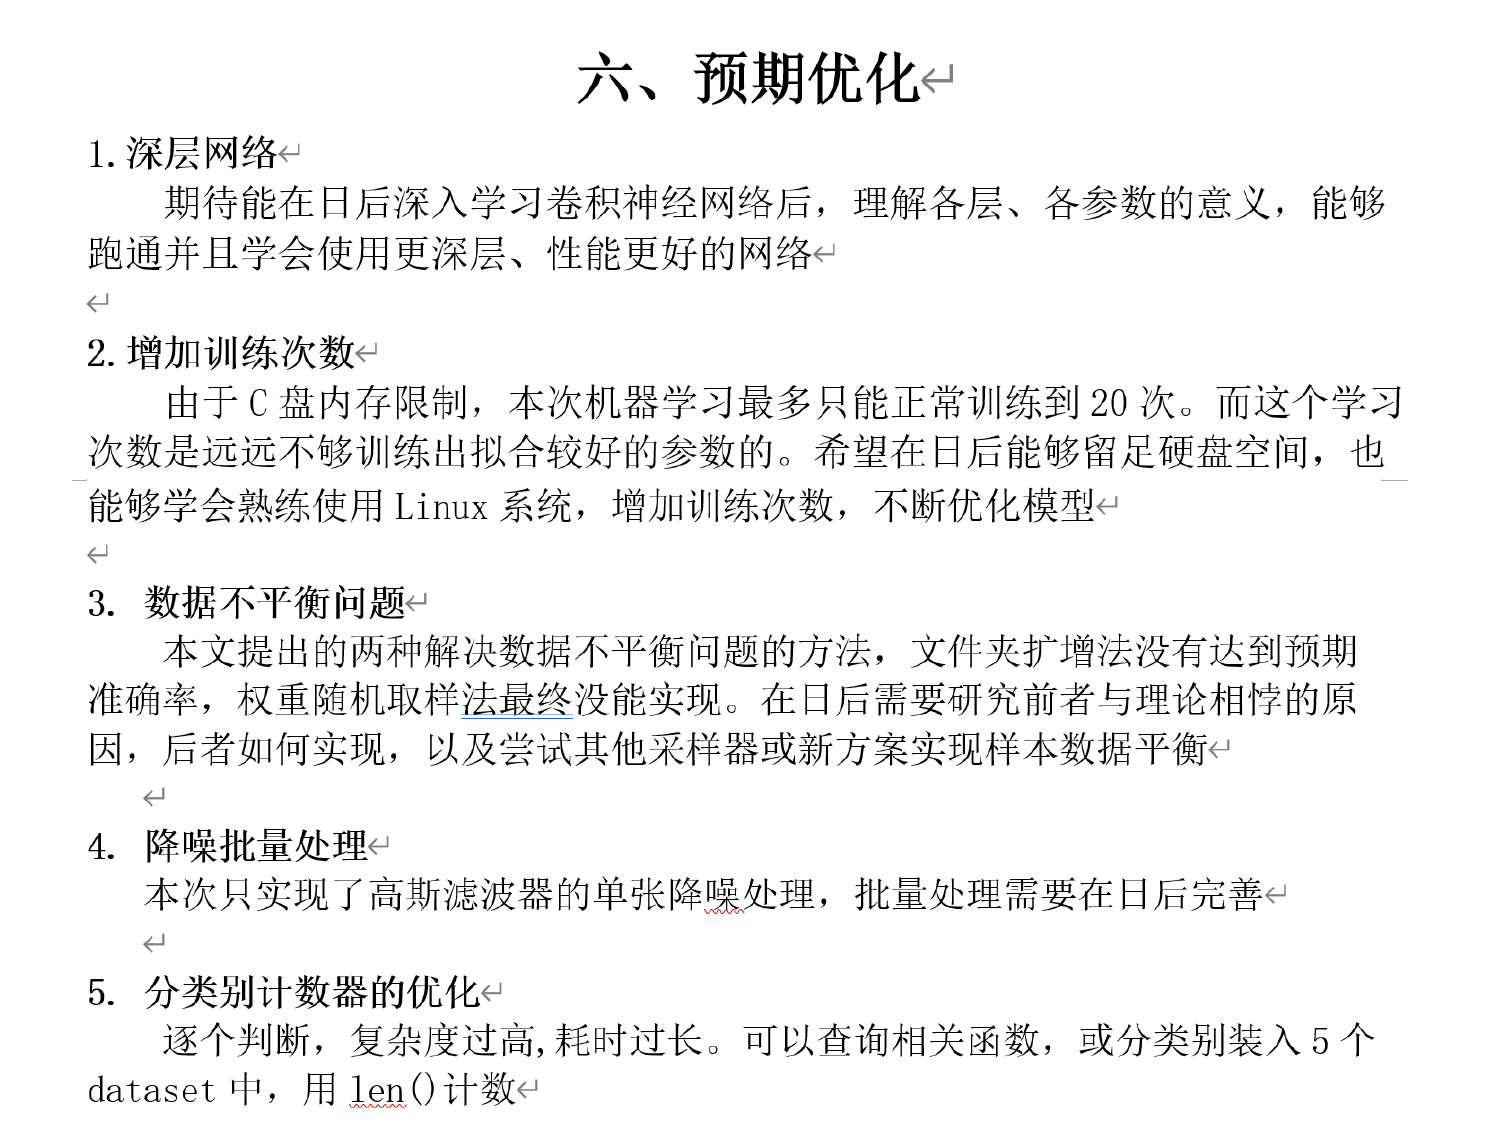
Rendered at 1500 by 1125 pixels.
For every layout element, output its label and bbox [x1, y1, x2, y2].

picture [72, 479, 1408, 1125]
list [74, 18, 1425, 500]
